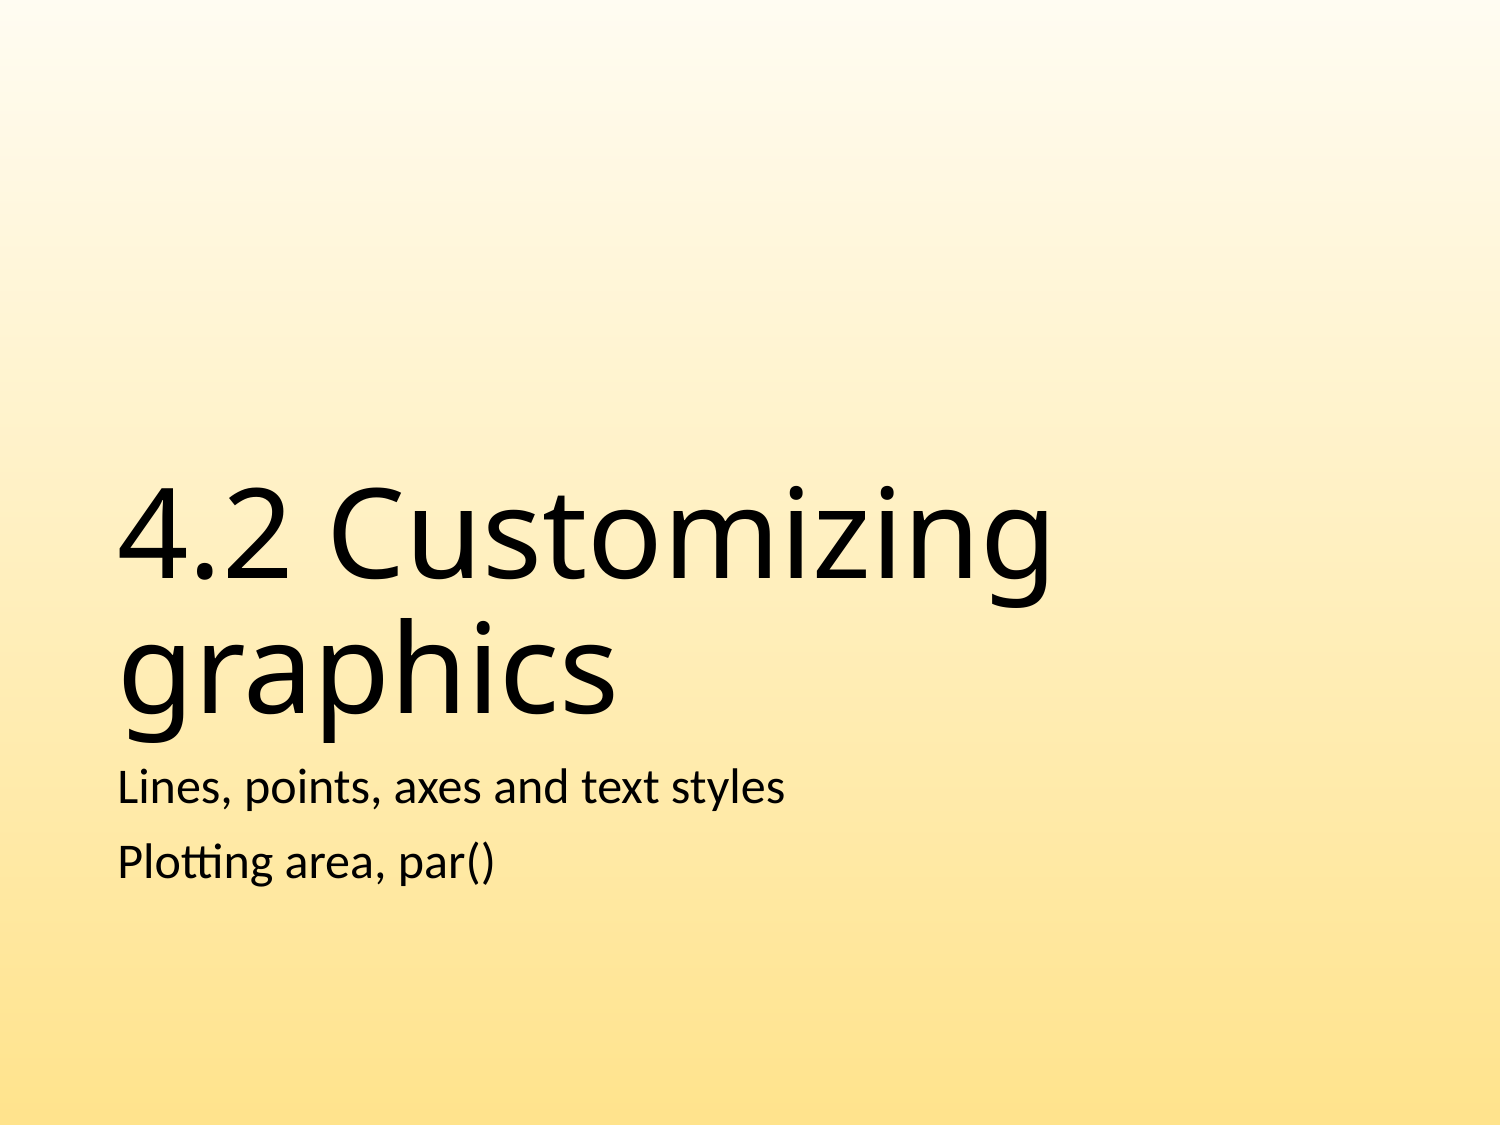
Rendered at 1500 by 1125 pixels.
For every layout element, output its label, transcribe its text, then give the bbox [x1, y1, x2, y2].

list Lines, points, axes and text styles Plotting area, par() [102, 752, 1397, 999]
title 4.2 Customizing graphics [102, 280, 1397, 749]
